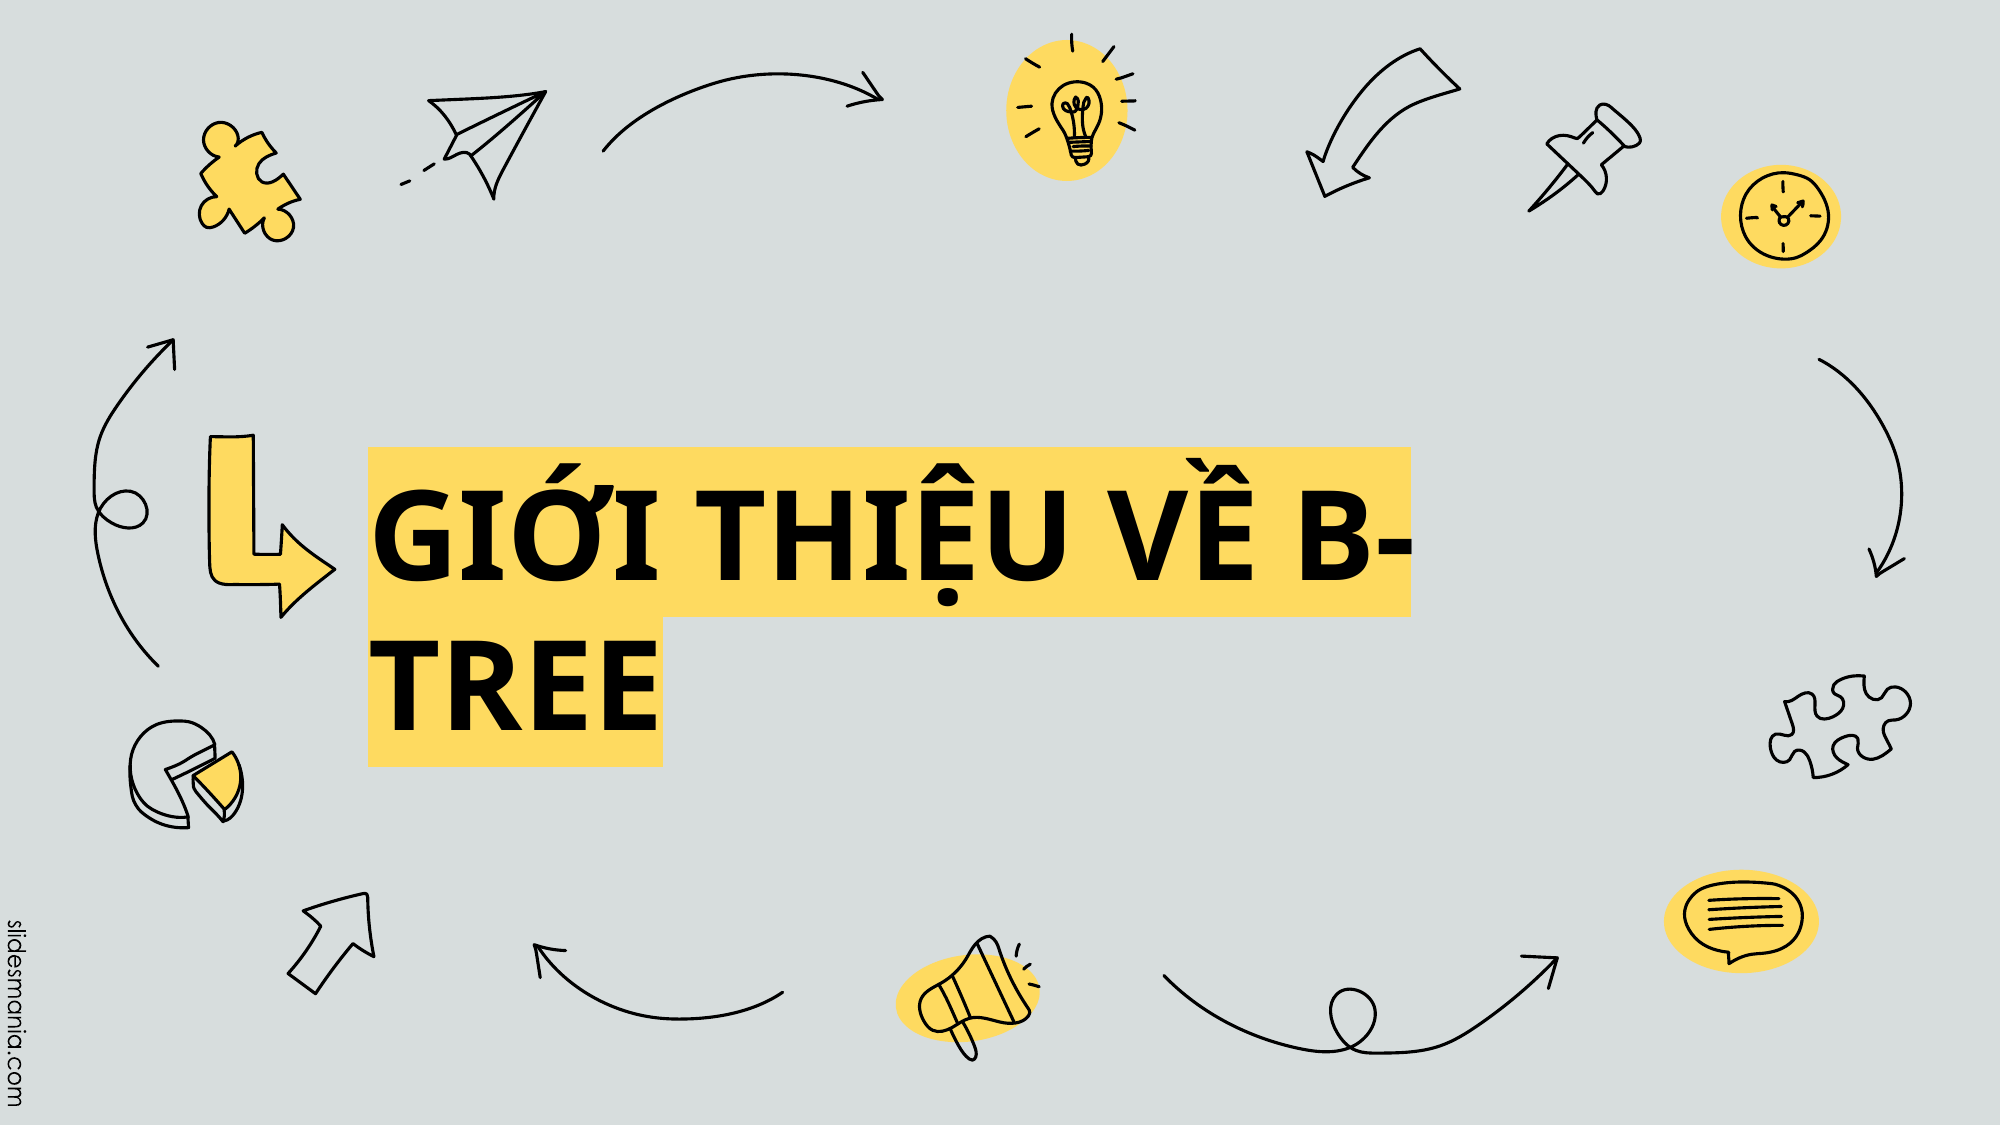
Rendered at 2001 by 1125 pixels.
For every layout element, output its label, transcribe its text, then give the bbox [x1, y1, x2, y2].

title GIỚI THIỆU VỀ B-TREE [348, 435, 1675, 661]
text_box [208, 435, 335, 618]
